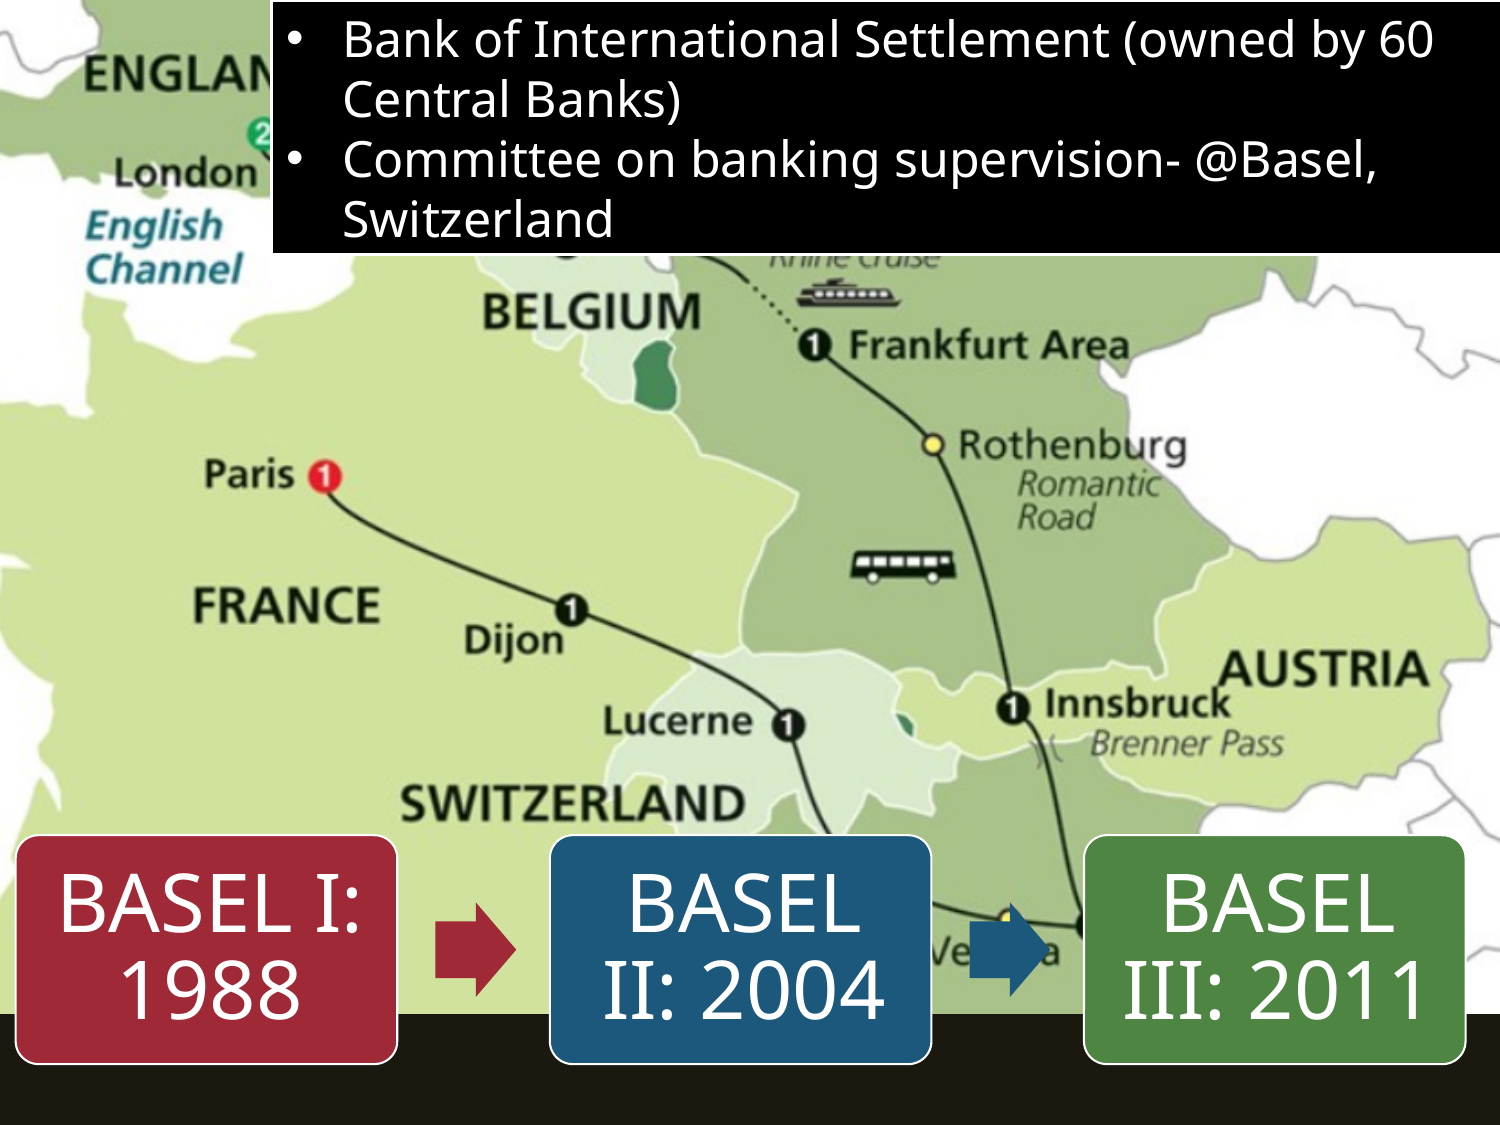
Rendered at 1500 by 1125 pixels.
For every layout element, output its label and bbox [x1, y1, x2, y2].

picture [0, 0, 1500, 1014]
text_box [14, 797, 1467, 1102]
